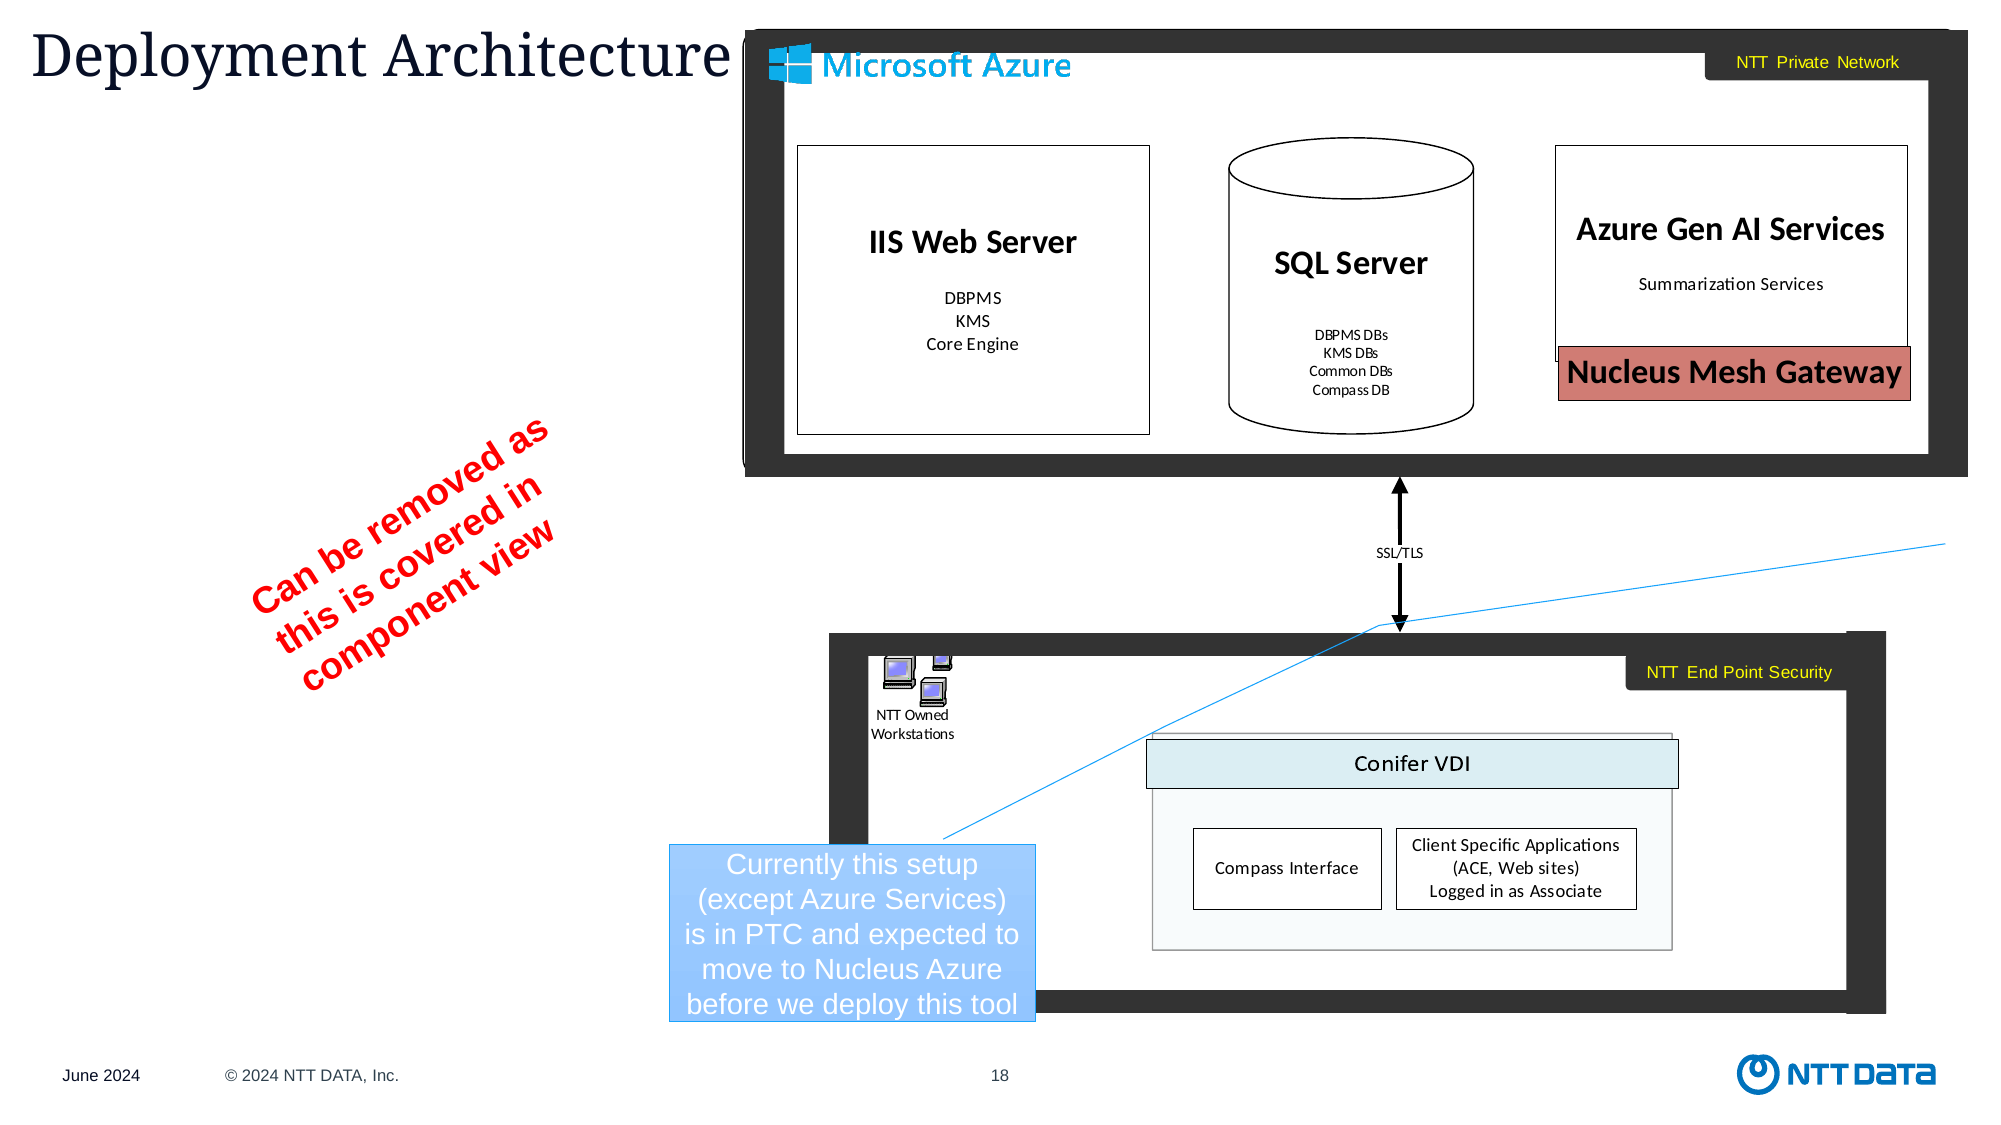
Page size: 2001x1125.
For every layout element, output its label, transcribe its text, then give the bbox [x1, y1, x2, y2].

text_box Currently this setup (except Azure Services) is in PTC and expected to move to Nucleus Azure before we deploy this tool [669, 844, 1036, 1022]
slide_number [62, 1050, 213, 1101]
footer © 2024 NTT DATA, Inc. [225, 1050, 901, 1101]
text_box Can be removed as this is covered in component view [224, 385, 625, 716]
slide_number 18 [912, 1050, 1088, 1101]
text_box Deployment Architecture [31, 18, 1907, 90]
picture [739, 25, 1969, 1015]
